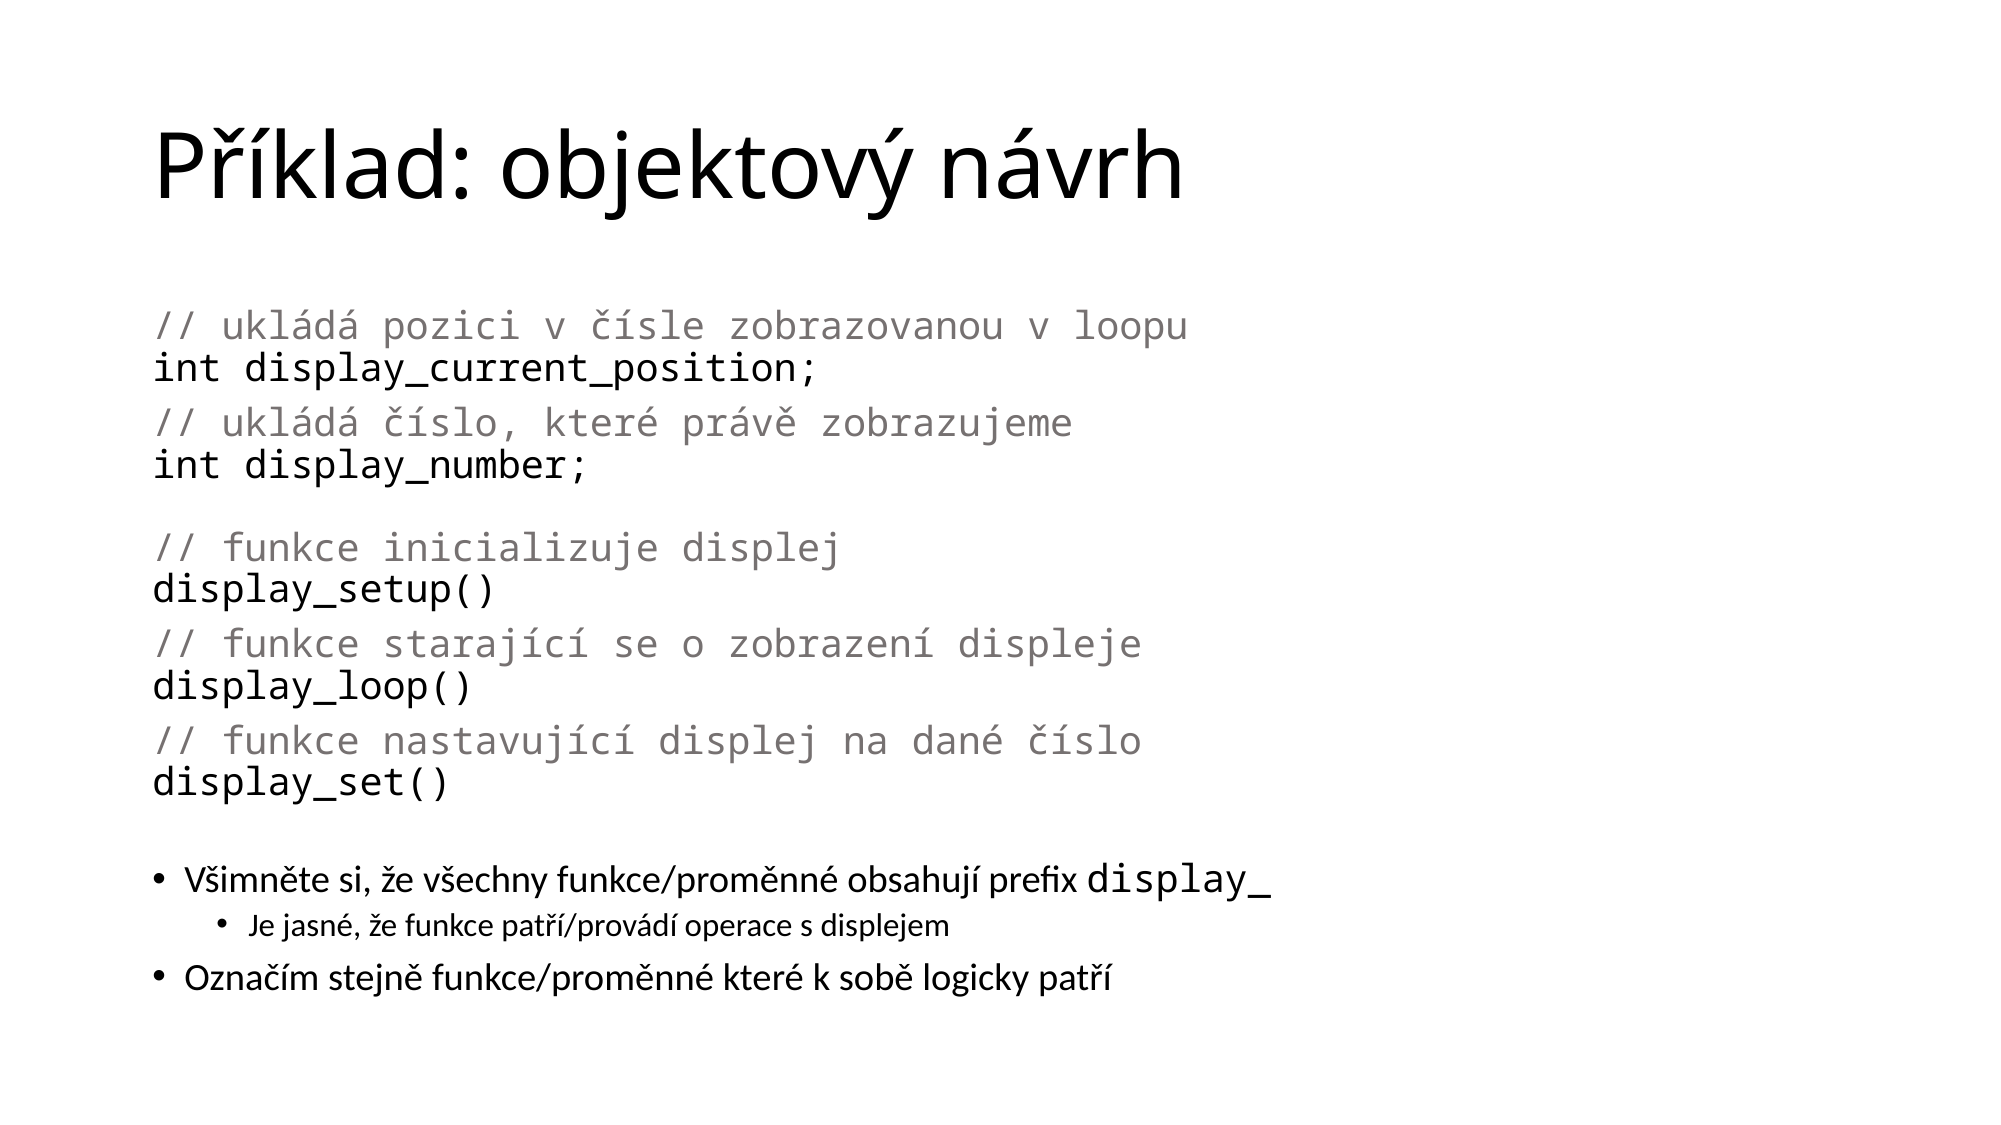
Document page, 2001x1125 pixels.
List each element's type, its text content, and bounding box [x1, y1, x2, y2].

list // ukládá pozici v čísle zobrazovanou v loopu int display_current_position; // ukládá číslo, které právě zobrazujeme int display_number; // funkce inicializuje displej display_setup() // funkce starající se o zobrazení displeje display_loop() // funkce nastavující displej na dané číslo display_set() Všimněte si, že všechny funkce/proměnné obsahují prefix display_ Je jasné, že funkce patří/provádí operace s displejem Označím stejně funkce/proměnné které k sobě logicky patří [137, 299, 1863, 1014]
title Příklad: objektový návrh [137, 59, 1863, 278]
